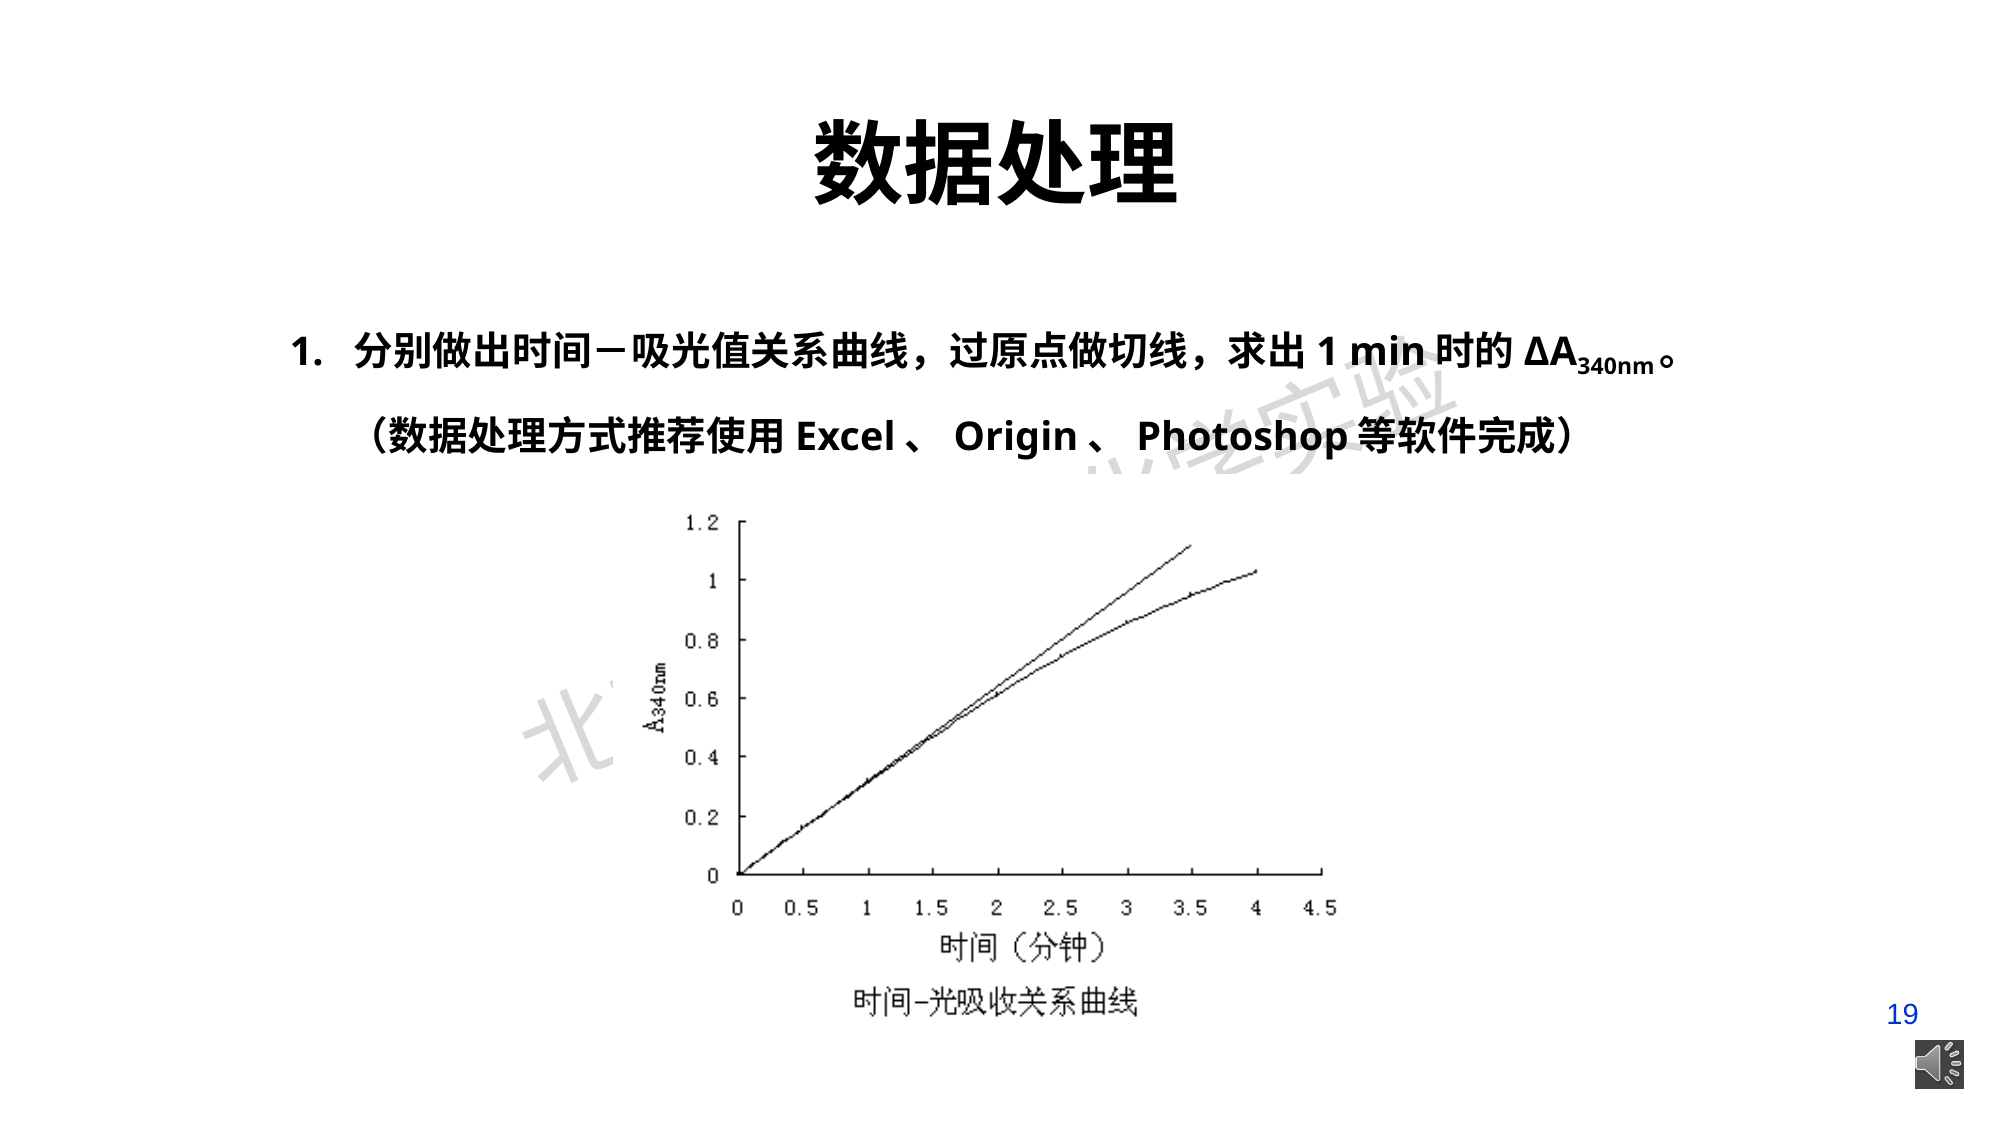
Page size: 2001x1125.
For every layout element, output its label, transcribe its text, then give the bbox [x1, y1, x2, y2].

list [613, 474, 1370, 1032]
picture [1914, 1039, 1965, 1090]
title 数据处理 [376, 54, 1615, 268]
slide_number 19 [1433, 987, 1934, 1066]
list 1. 分别做出时间－吸光值关系曲线，过原点做切线，求出1 min时的ΔA340nm。 （数据处理方式推荐使用Excel、Origin、Photoshop等软件完成） [244, 290, 1762, 469]
